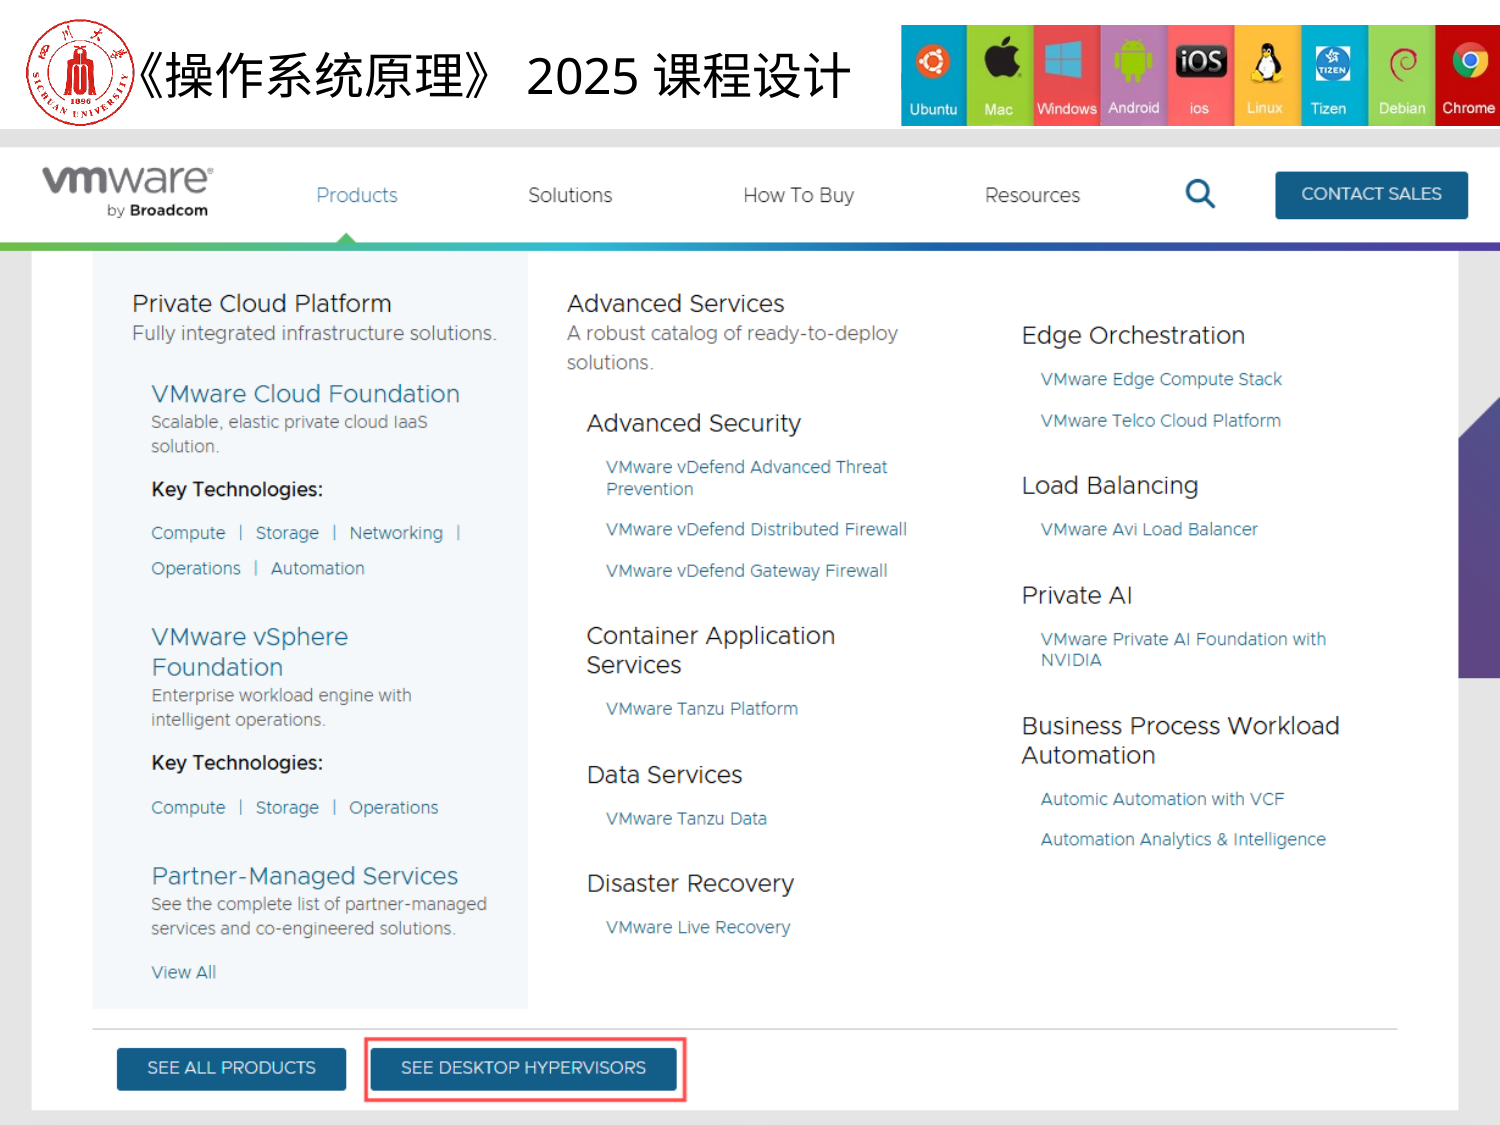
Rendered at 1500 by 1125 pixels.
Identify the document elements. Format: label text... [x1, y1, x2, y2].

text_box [901, 25, 1500, 126]
text_box 《操作系统原理》2025课程设计 [139, 37, 868, 113]
picture [0, 4, 1500, 1125]
